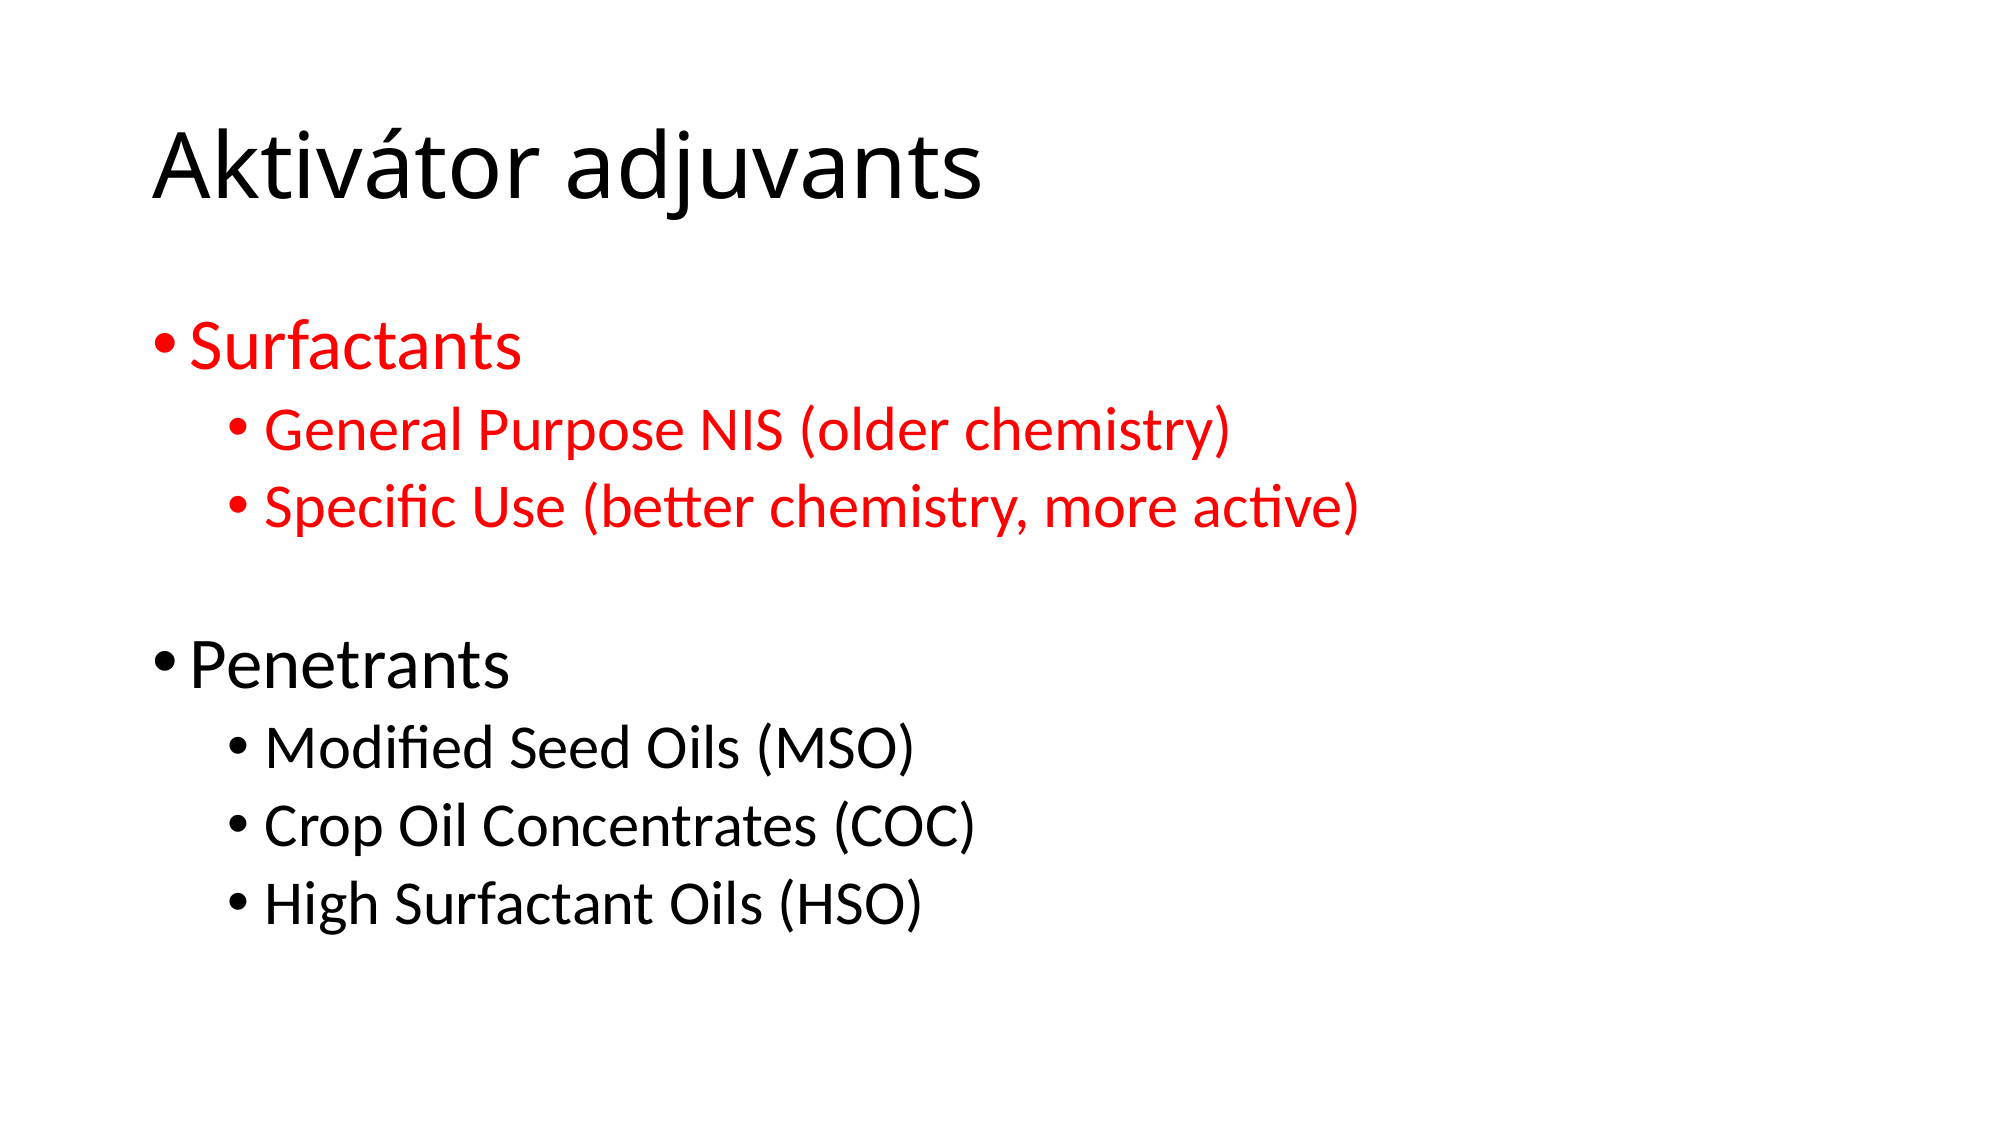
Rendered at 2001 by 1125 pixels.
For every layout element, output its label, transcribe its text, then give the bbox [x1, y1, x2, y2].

list Surfactants General Purpose NIS (older chemistry) Specific Use (better chemistry, more active) Penetrants Modified Seed Oils (MSO) Crop Oil Concentrates (COC) High Surfactant Oils (HSO) [137, 299, 1863, 1014]
title Aktivátor adjuvants [137, 59, 1863, 278]
